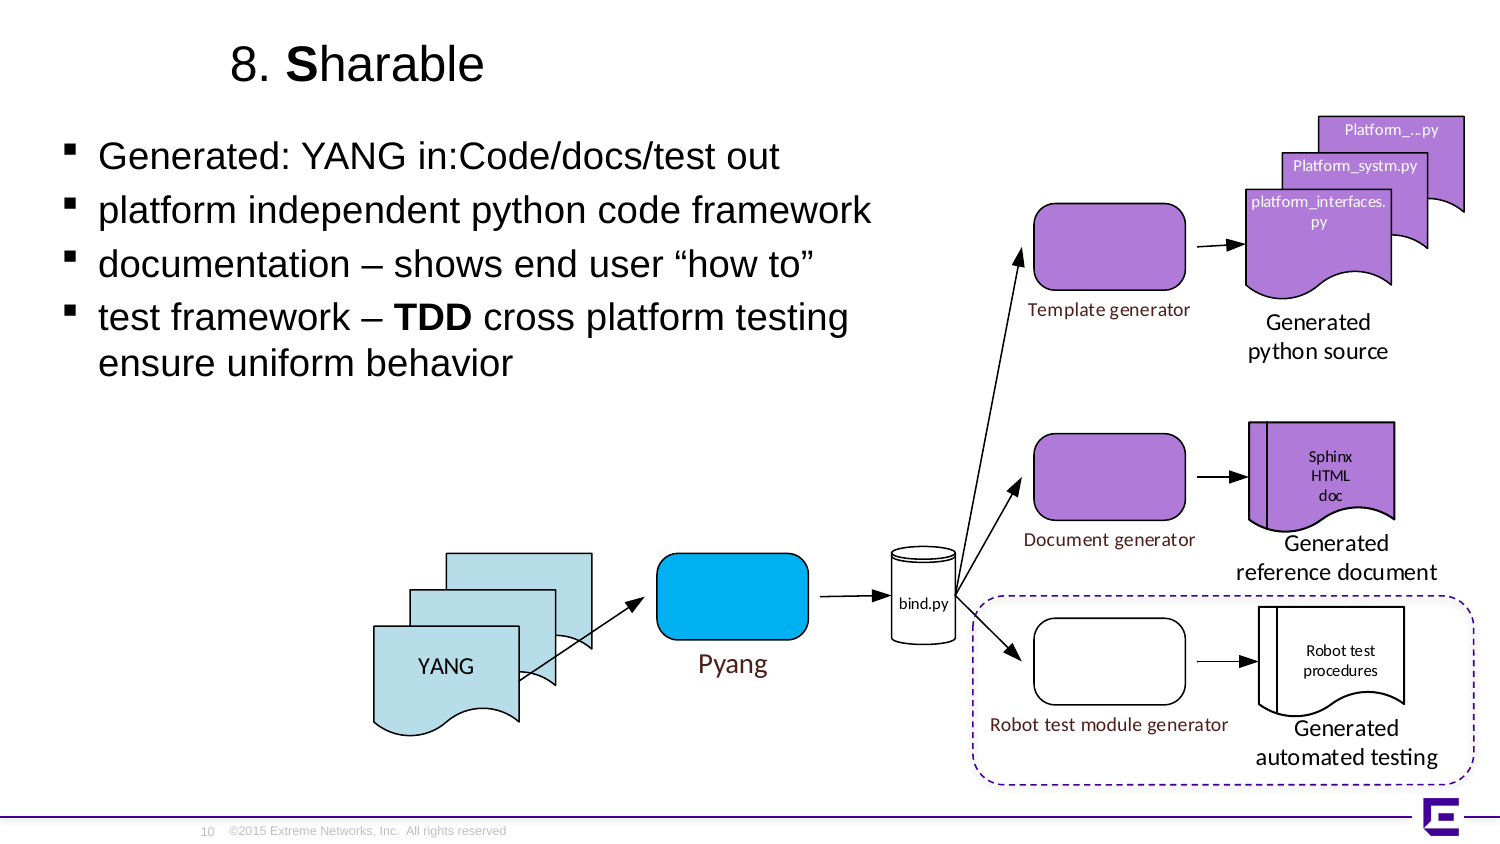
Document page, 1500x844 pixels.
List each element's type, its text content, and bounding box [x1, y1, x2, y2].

text_box [1469, 609, 1475, 772]
picture [1418, 793, 1460, 841]
list Generated: YANG in:Code/docs/test out platform independent python code framework documentation – shows end user “how to” test framework – TDD cross platform testing ensure uniform behavior [46, 123, 329, 397]
picture [334, 113, 1466, 785]
title 8. Sharable [214, 0, 1455, 123]
